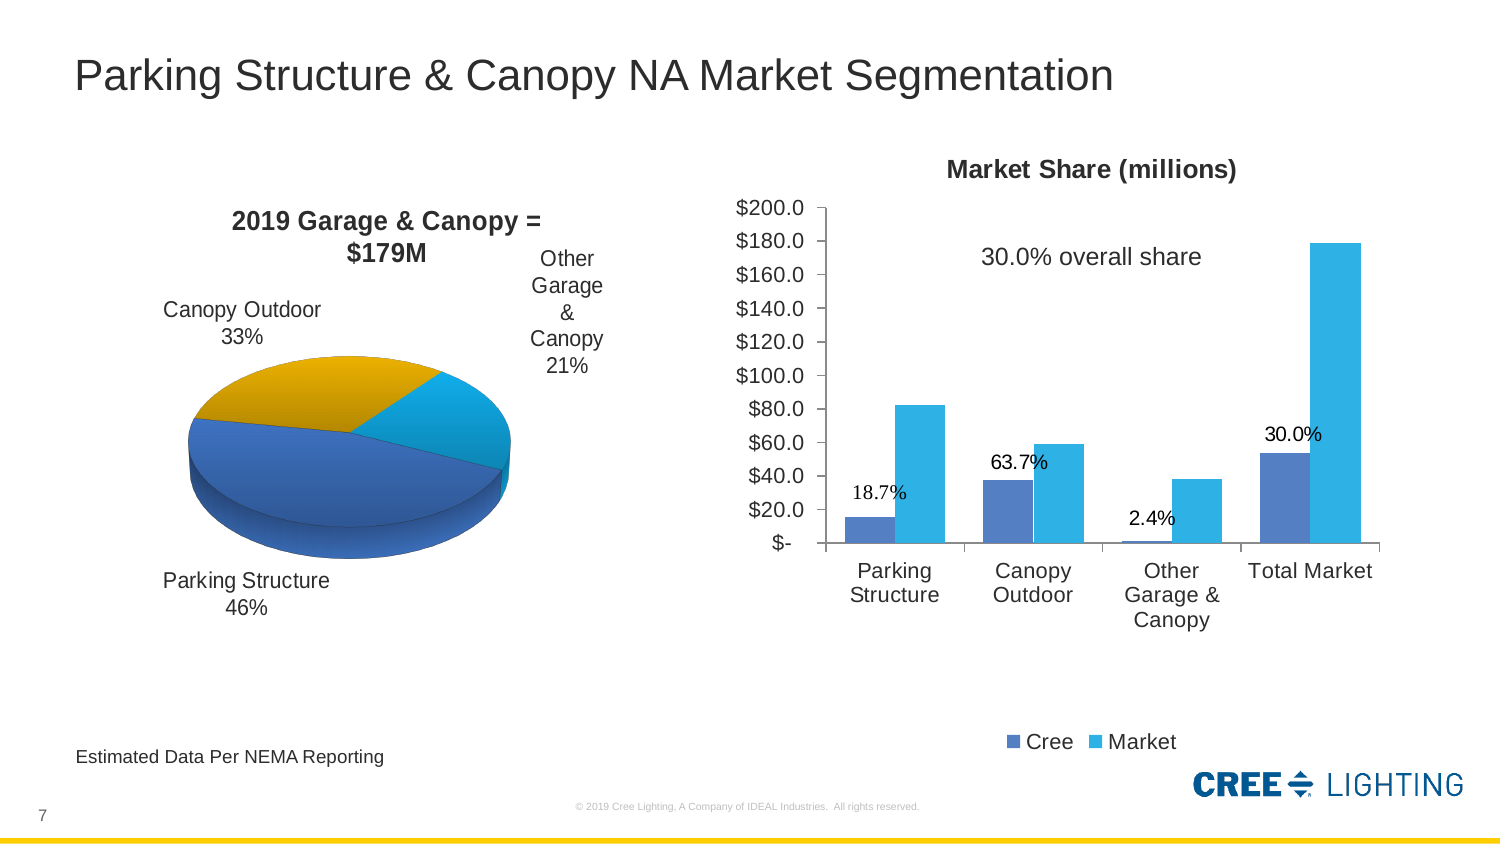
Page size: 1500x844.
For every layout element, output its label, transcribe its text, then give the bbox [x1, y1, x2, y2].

text_box Parking Structure & Canopy NA Market Segmentation [59, 39, 1131, 107]
picture [1169, 747, 1486, 820]
text_box Estimated Data Per NEMA Reporting [60, 737, 400, 775]
chart [129, 177, 665, 694]
chart [711, 126, 1473, 761]
